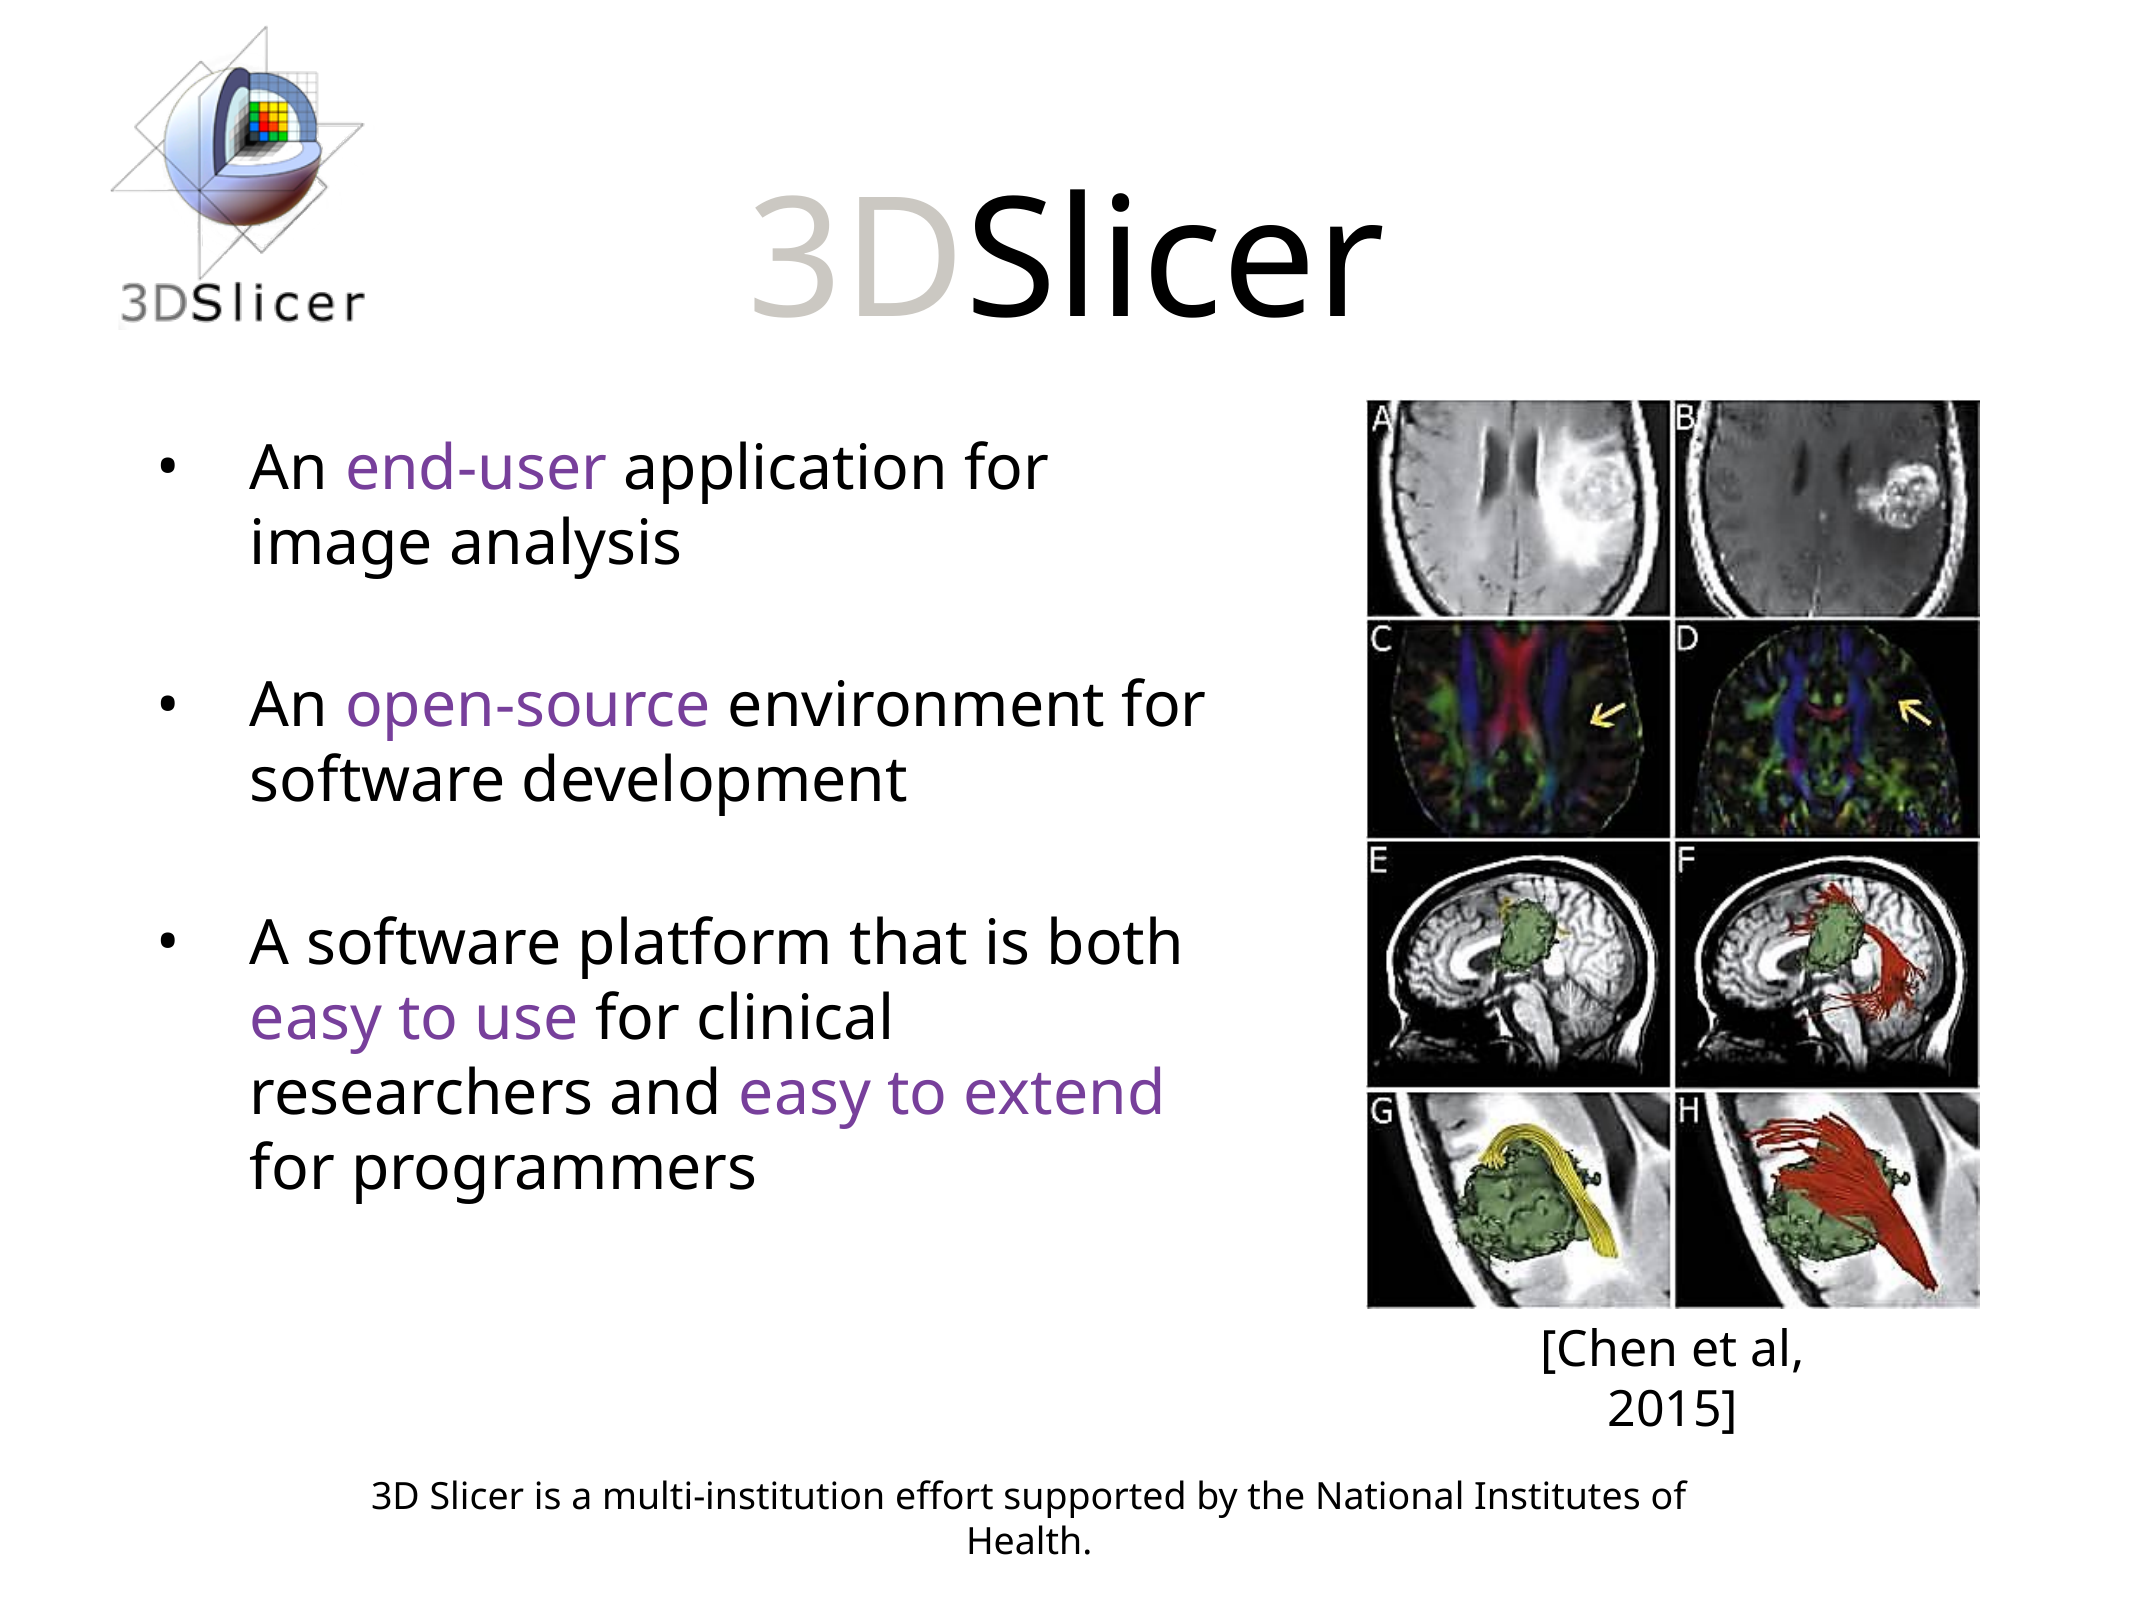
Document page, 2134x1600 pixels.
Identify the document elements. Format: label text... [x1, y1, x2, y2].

picture [91, 24, 398, 330]
title 3DSlicer [156, 72, 1978, 428]
picture [1366, 399, 1980, 1309]
text_box 3D Slicer is a multi-institution effort supported by the National Institutes of Health. [342, 1472, 1717, 1563]
list An end-user application for image analysis An open-source environment for software development A software platform that is both easy to use for clinical researchers and easy to extend for programmers [156, 427, 1225, 1459]
text_box [Chen et al, 2015] [1465, 1317, 1881, 1446]
